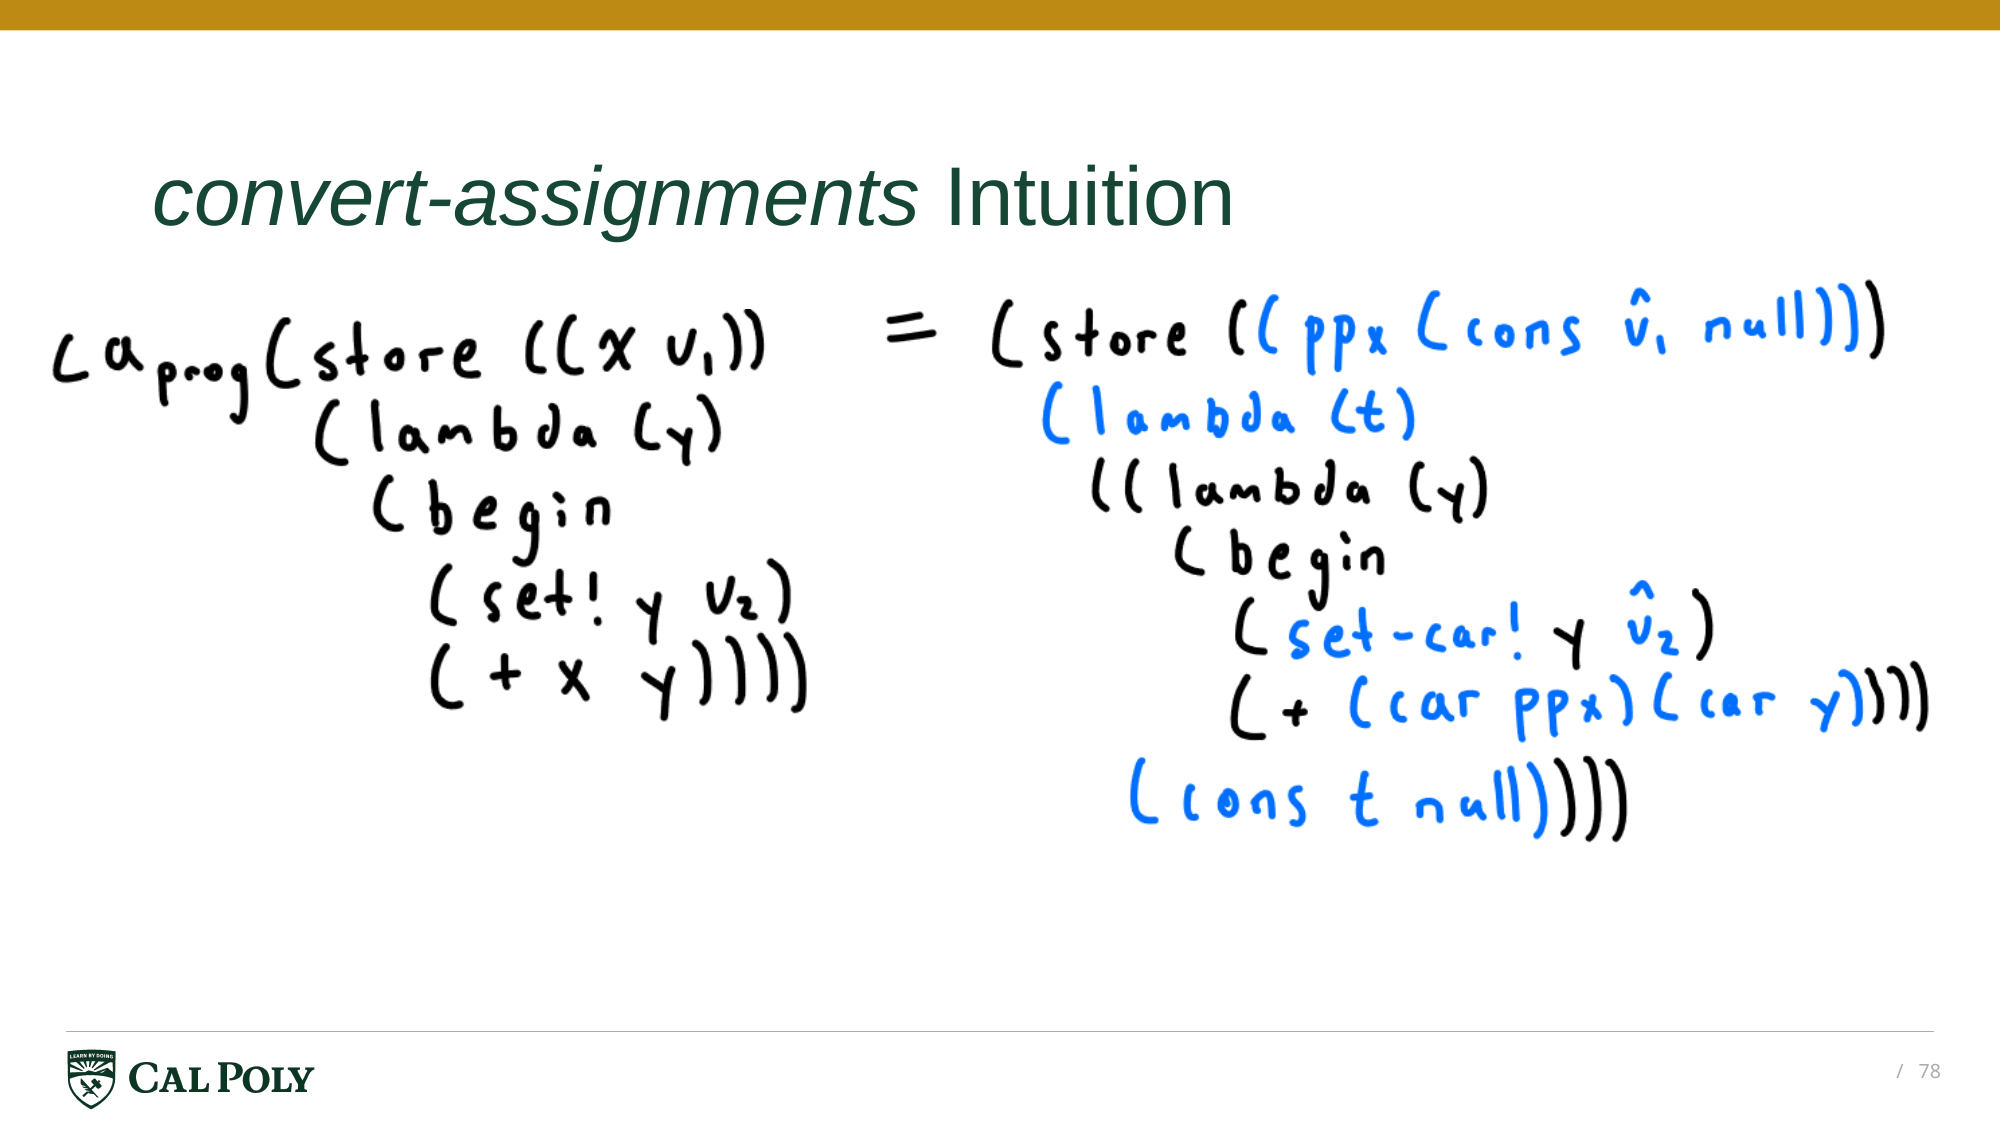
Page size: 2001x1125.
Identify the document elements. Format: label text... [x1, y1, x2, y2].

picture [43, 1025, 338, 1125]
picture [874, 272, 1957, 853]
title convert-assignments Intuition [137, 147, 1888, 250]
picture [20, 309, 824, 723]
slide_number / 78 [1866, 1041, 1956, 1102]
